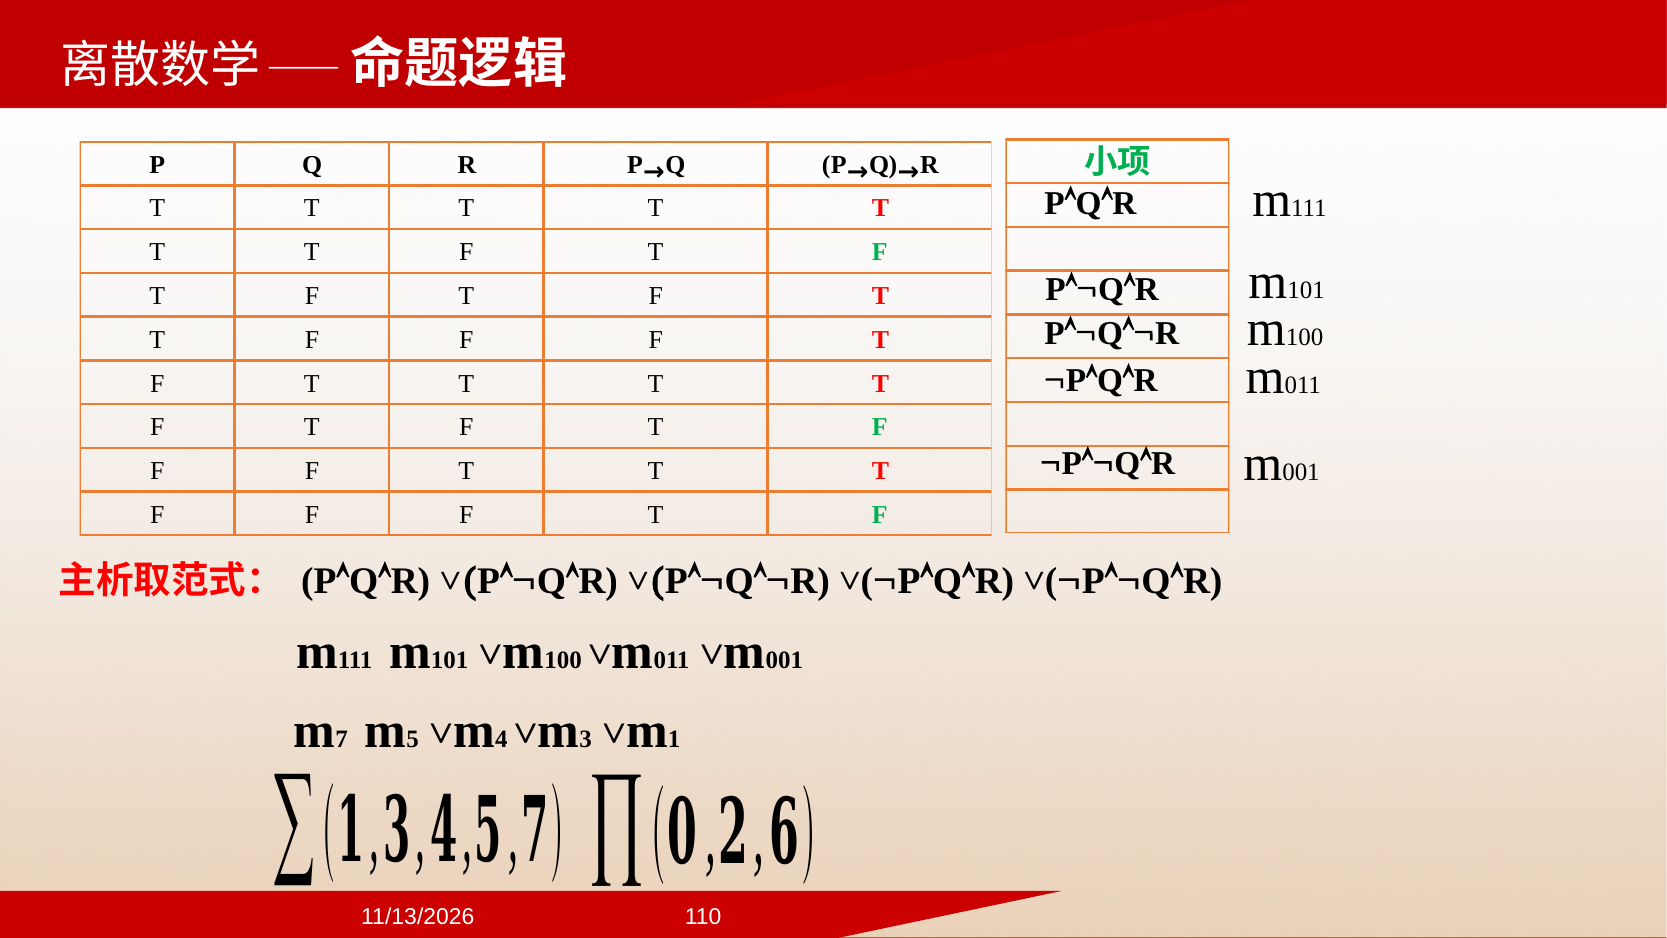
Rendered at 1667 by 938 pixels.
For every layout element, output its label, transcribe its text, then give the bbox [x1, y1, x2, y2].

text_box m100 [1235, 287, 1339, 363]
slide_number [114, 890, 490, 938]
text_box m111 [1237, 158, 1342, 234]
text_box m011 [1235, 363, 1337, 412]
text_box m101 [1235, 241, 1340, 317]
text_box m001 [1235, 423, 1335, 498]
picture [0, 0, 1667, 938]
slide_number 110 [515, 890, 891, 938]
text_box ——命题逻辑 [251, 20, 844, 101]
text_box 小项 [1012, 132, 1224, 137]
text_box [79, 140, 993, 537]
